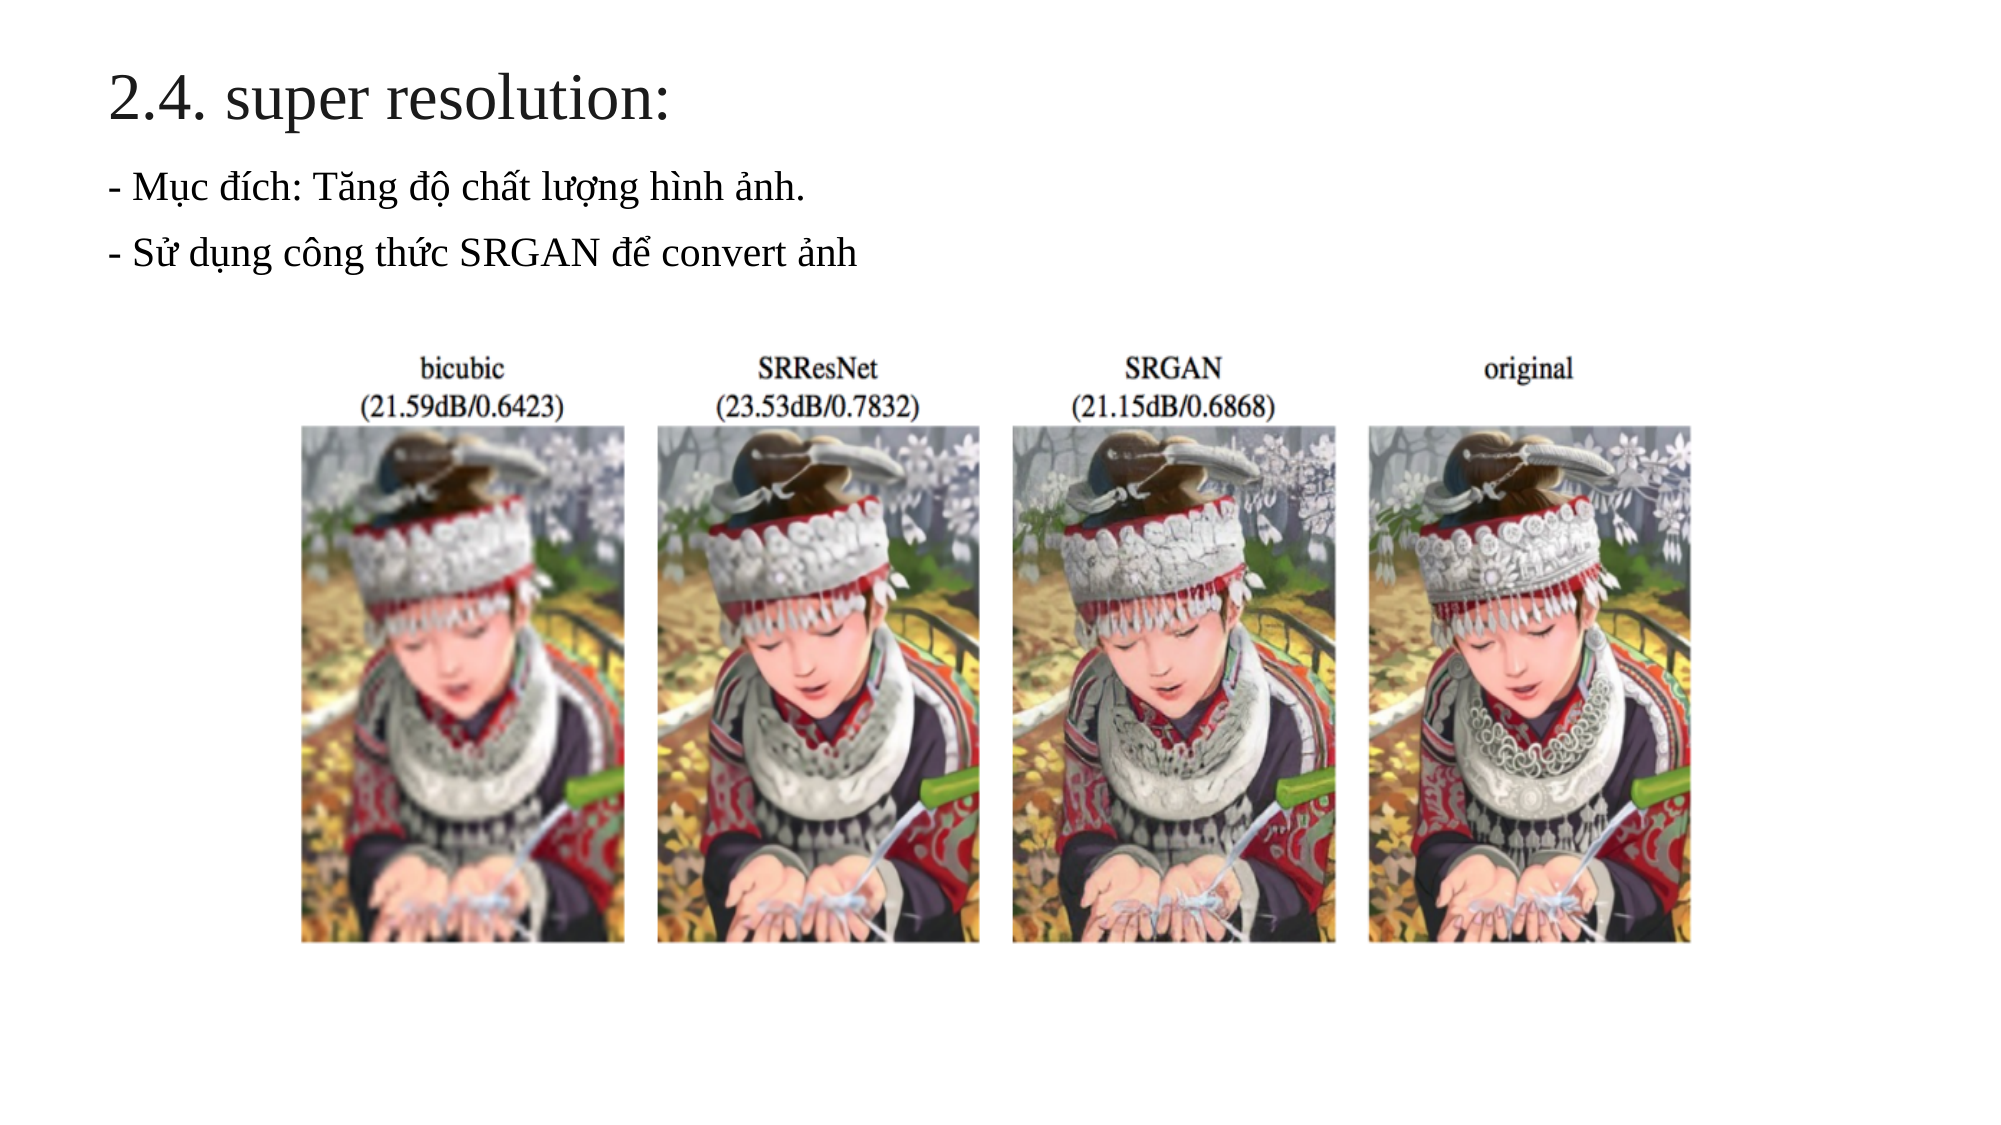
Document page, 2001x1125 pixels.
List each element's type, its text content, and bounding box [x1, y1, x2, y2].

picture [264, 276, 1736, 986]
text_box - Mục đích: Tăng độ chất lượng hình ảnh. - Sử dụng công thức SRGAN để convert ảnh [93, 156, 1882, 478]
text_box 2.4. super resolution: [93, 21, 1819, 156]
